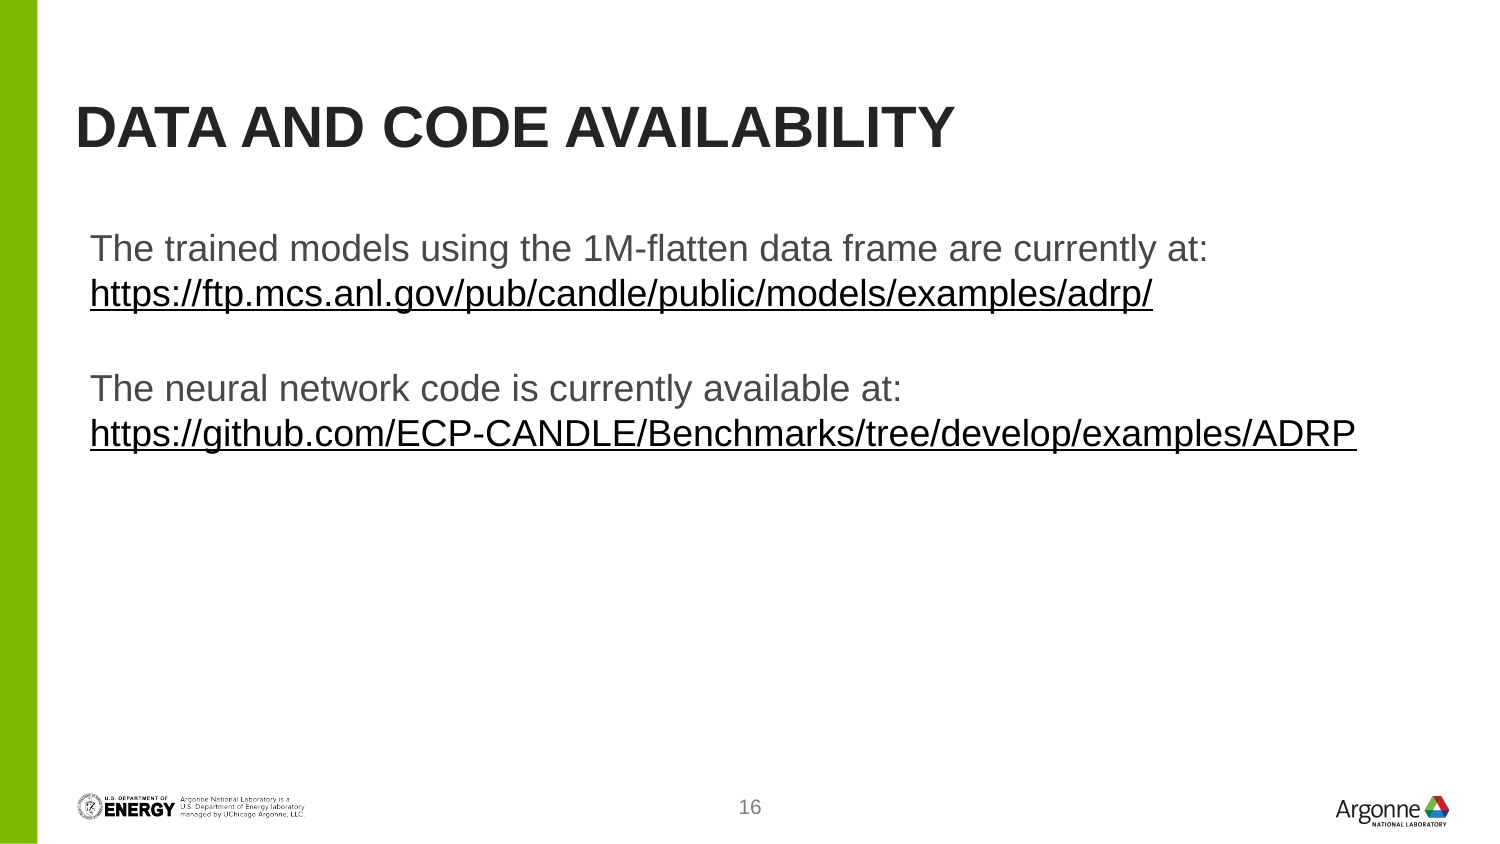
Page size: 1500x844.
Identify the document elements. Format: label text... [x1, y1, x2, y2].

title Data and code availability [75, 58, 1449, 161]
slide_number 16 [712, 796, 788, 819]
picture [75, 791, 308, 822]
text_box The neural network code is currently available at: https://github.com/ECP-CANDLE/Benchmarks/tree/develop/examples/ADRP [75, 356, 1430, 462]
text_box The trained models using the 1M-flatten data frame are currently at: https://ftp.mcs.anl.gov/pub/candle/public/models/examples/adrp/ [75, 216, 1296, 322]
picture [1330, 787, 1458, 834]
